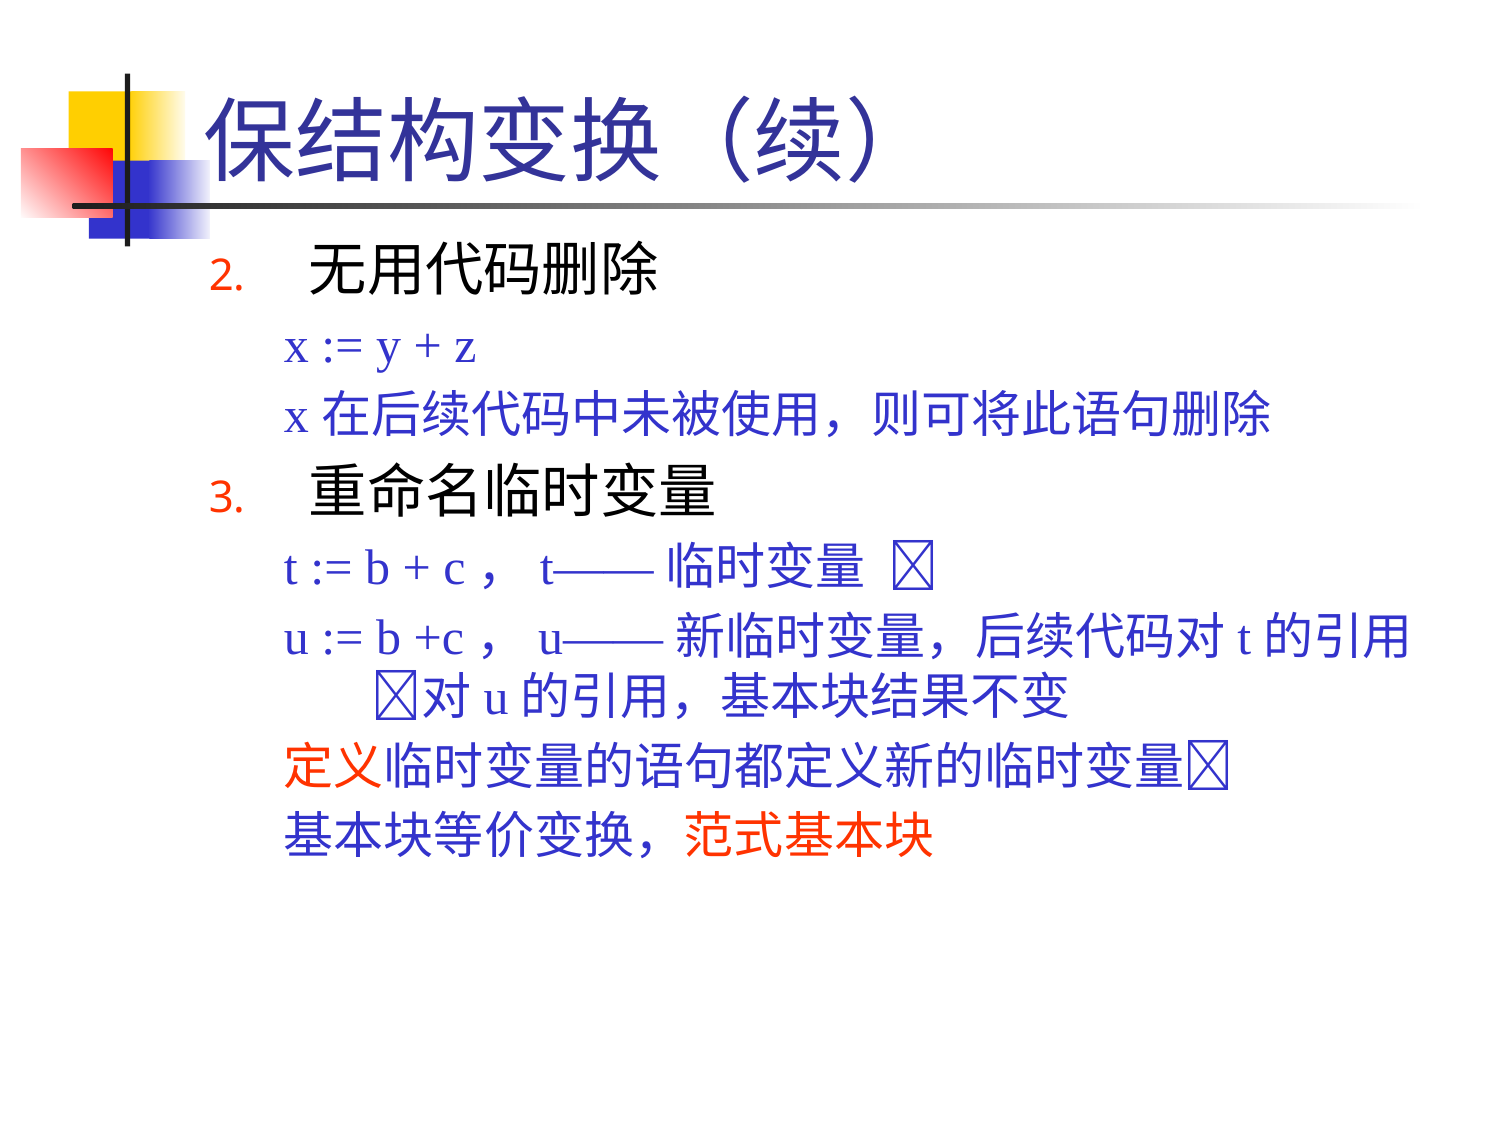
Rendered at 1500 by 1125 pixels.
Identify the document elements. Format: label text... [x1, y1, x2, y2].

title 保结构变换（续） [188, 12, 1468, 200]
list 无用代码删除 x := y + z x在后续代码中未被使用，则可将此语句删除 重命名临时变量 t := b + c，t——临时变量  u := b +c，u——新临时变量，后续代码对t的引用对u的引用，基本块结果不变 定义临时变量的语句都定义新的临时变量 基本块等价变换，范式基本块 [193, 224, 1469, 1063]
